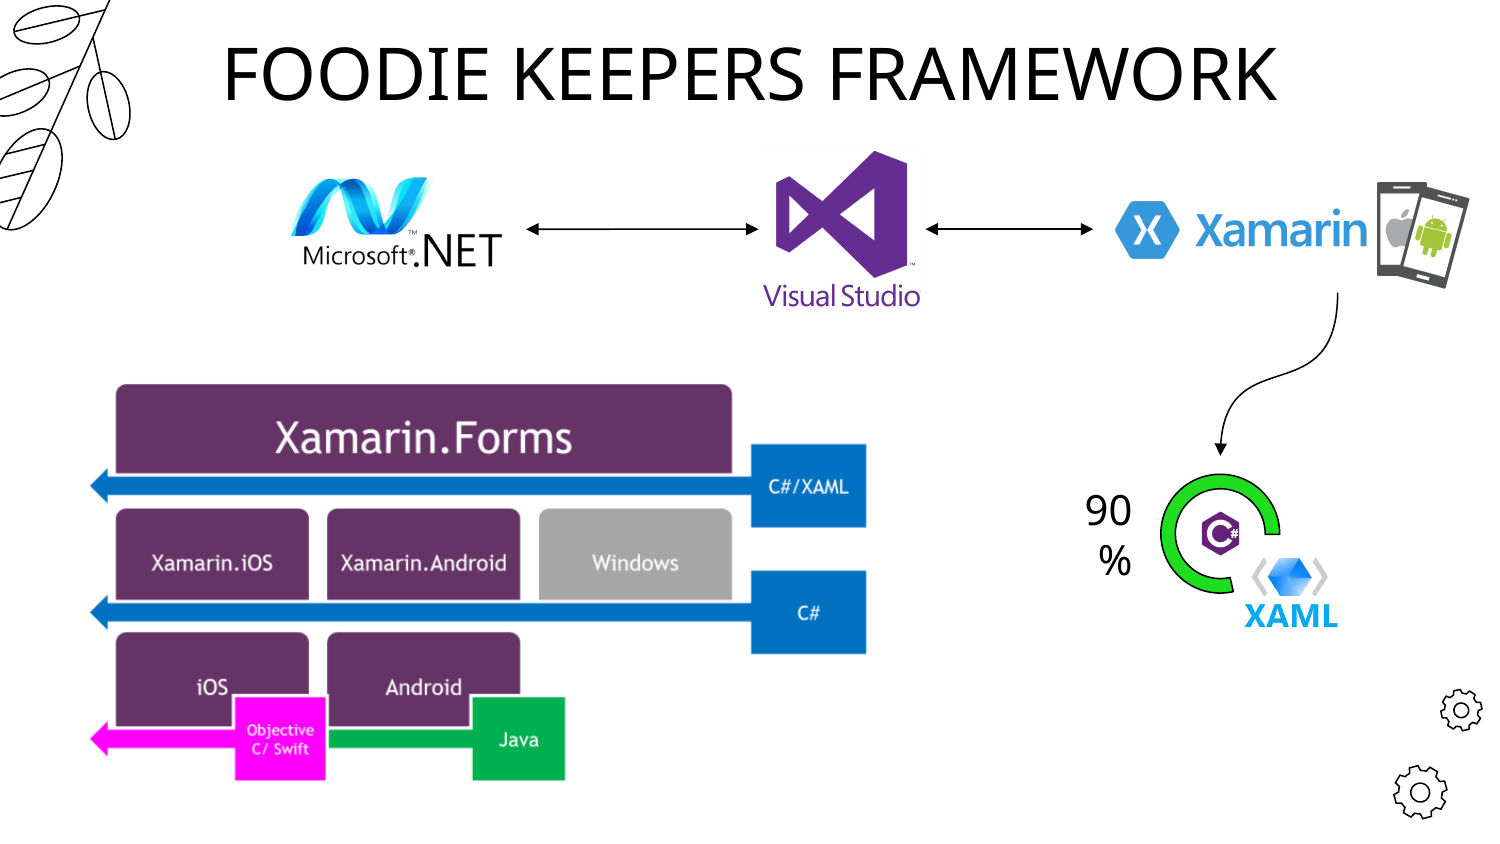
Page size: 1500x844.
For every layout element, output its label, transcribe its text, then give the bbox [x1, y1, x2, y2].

title FOODIE KEEPERS FRAMEWORK [118, 24, 1382, 118]
picture [1196, 511, 1347, 634]
picture [79, 367, 885, 790]
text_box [1197, 315, 1361, 434]
picture [273, 140, 527, 318]
text_box [1160, 474, 1280, 594]
text_box 90% [1057, 505, 1133, 562]
picture [758, 145, 926, 313]
picture [1092, 146, 1489, 313]
